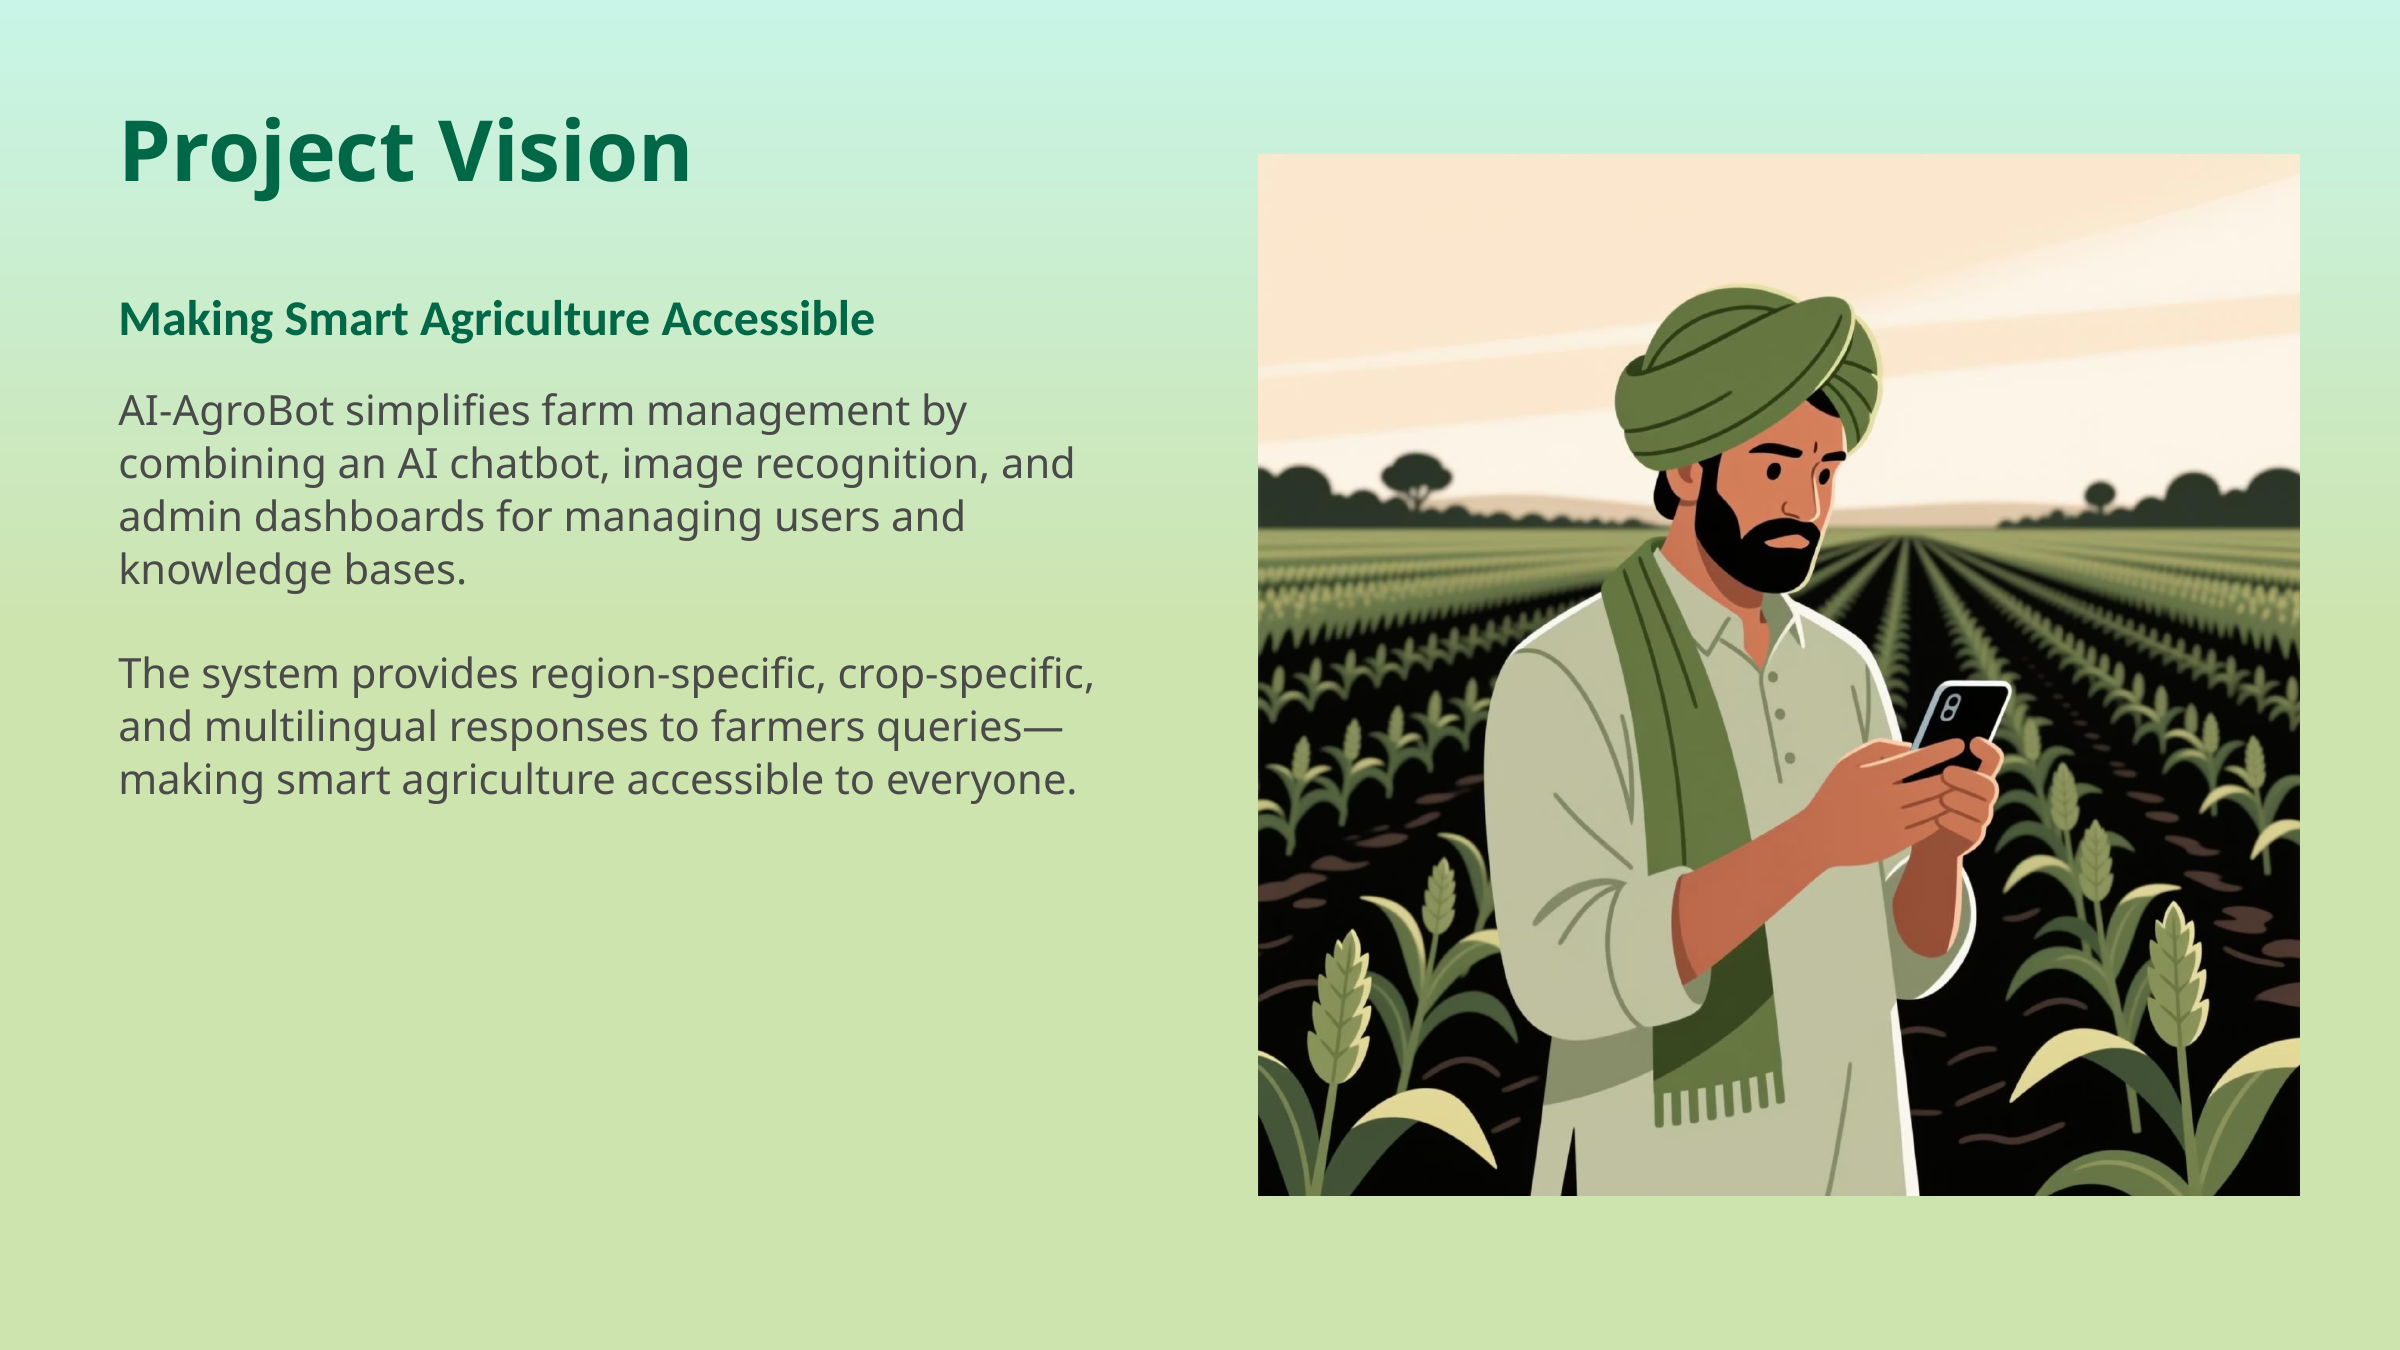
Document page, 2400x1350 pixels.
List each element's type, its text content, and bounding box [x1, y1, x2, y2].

text_box The system provides region-specific, crop-specific, and multilingual responses to farmers queries—making smart agriculture accessible to everyone. [118, 643, 1159, 889]
picture [1258, 154, 2300, 1196]
text_box Making Smart Agriculture Accessible [118, 283, 1079, 347]
text_box AI-AgroBot simplifies farm management by combining an AI chatbot, image recognition, and admin dashboards for managing users and knowledge bases. [118, 380, 1159, 602]
text_box Project Vision [118, 92, 964, 199]
